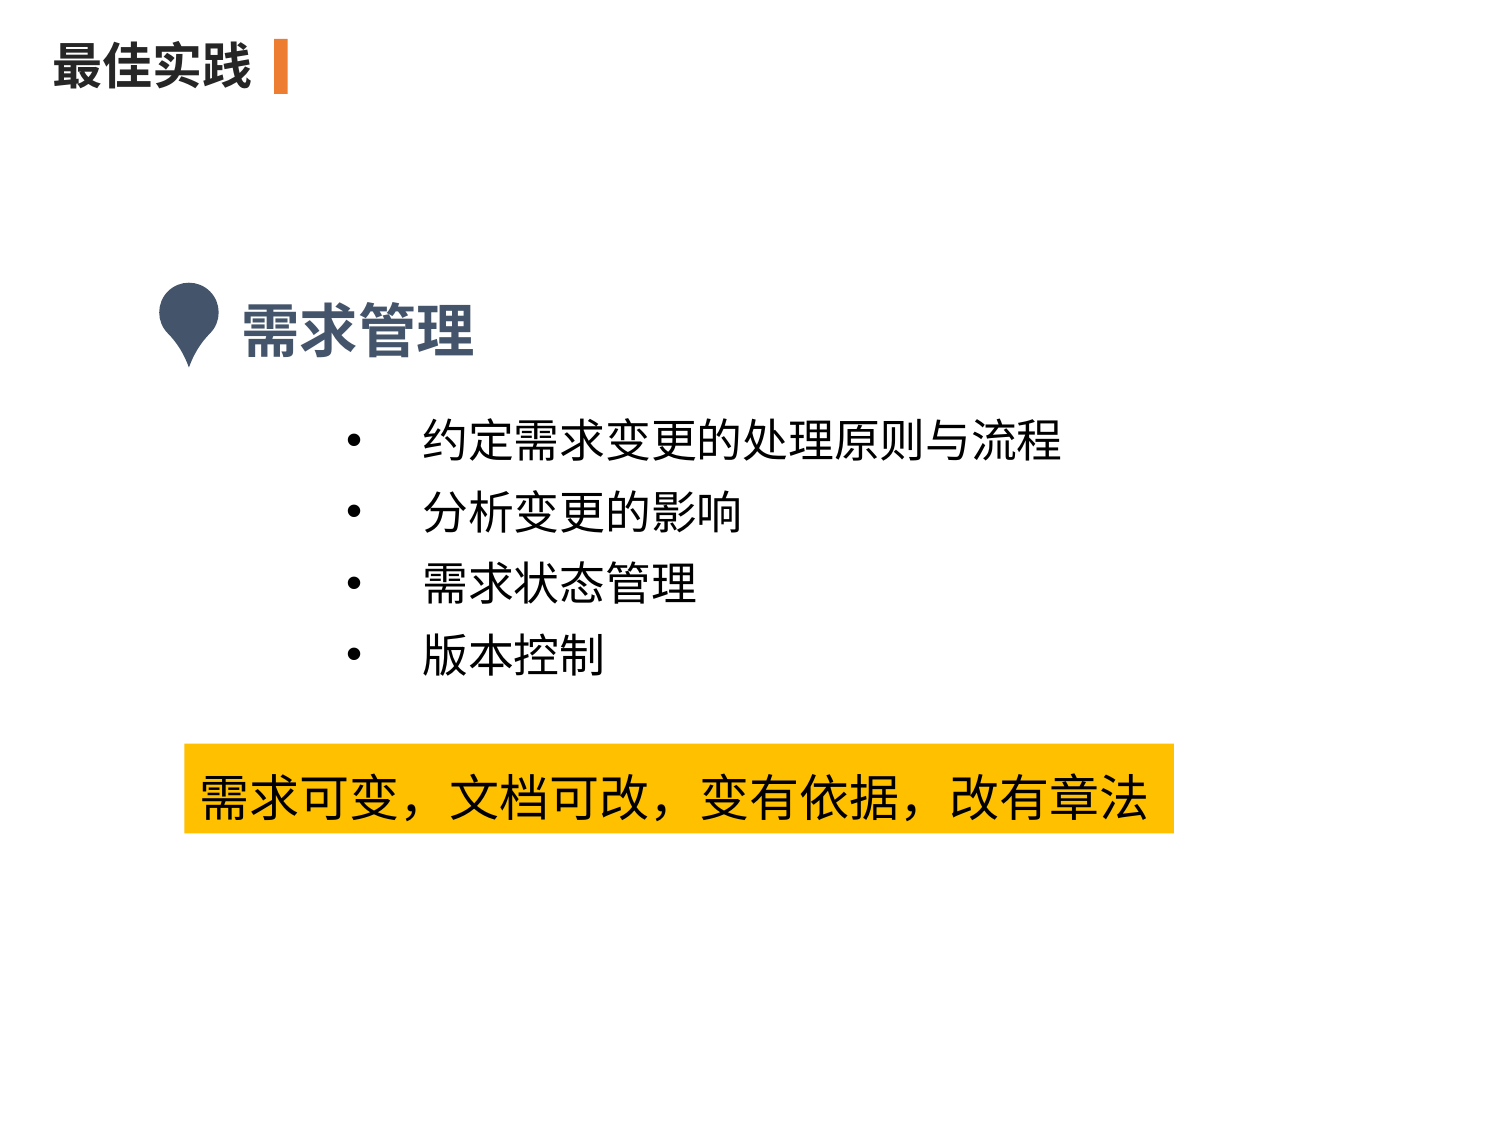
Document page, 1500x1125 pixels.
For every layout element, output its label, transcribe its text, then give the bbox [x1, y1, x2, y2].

text_box 需求管理 [226, 286, 490, 372]
text_box 约定需求变更的处理原则与流程 分析变更的影响 需求状态管理 版本控制 [331, 388, 1302, 689]
text_box [158, 281, 220, 371]
text_box 需求可变，文档可改，变有依据，改有章法 [184, 743, 1174, 834]
text_box 最佳实践 [37, 27, 268, 103]
text_box [273, 38, 289, 95]
